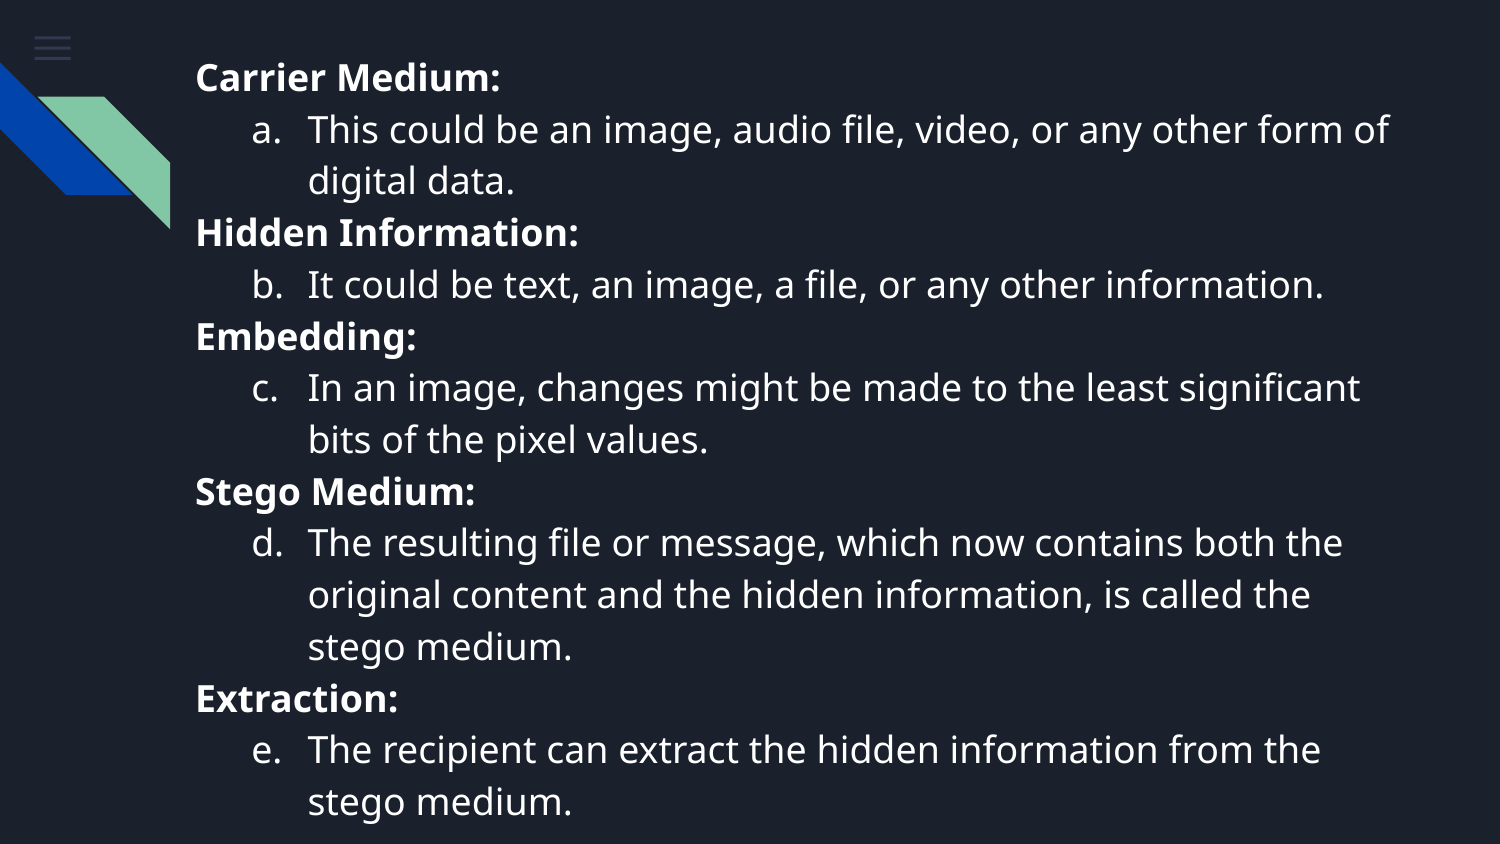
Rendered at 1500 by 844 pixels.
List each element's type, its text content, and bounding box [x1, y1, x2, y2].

list Carrier Medium: This could be an image, audio file, video, or any other form of digital data. Hidden Information: It could be text, an image, a file, or any other information. Embedding: In an image, changes might be made to the least significant bits of the pixel values. Stego Medium: The resulting file or message, which now contains both the original content and the hidden information, is called the stego medium. Extraction: The recipient can extract the hidden information from the stego medium. [142, 32, 1425, 728]
